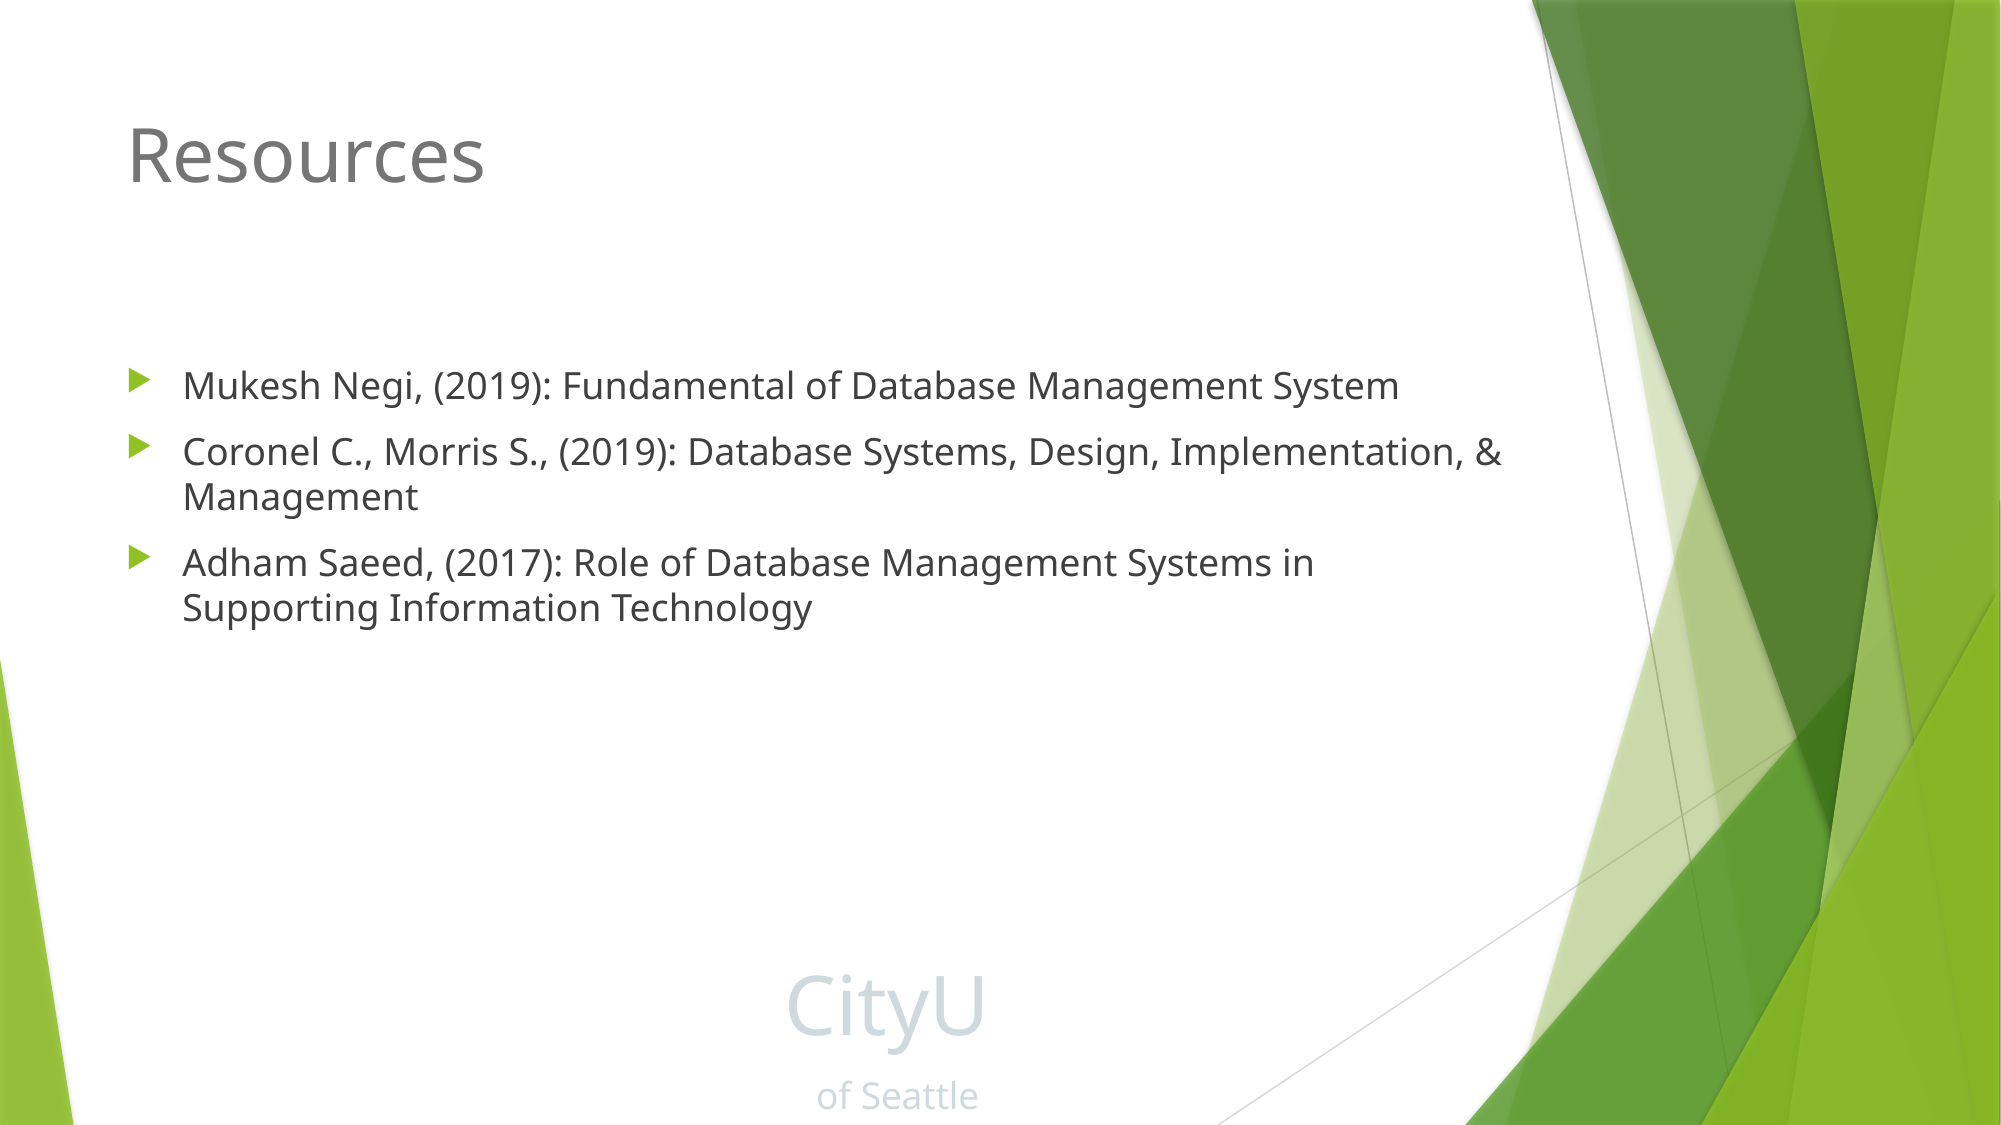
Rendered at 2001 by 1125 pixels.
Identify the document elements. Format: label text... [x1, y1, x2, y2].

list Mukesh Negi, (2019): Fundamental of Database Management System Coronel C., Morris S., (2019): Database Systems, Design, Implementation, & Management Adham Saeed, (2017): Role of Database Management Systems in Supporting Information Technology [111, 354, 1522, 992]
text_box CityU of Seattle [540, 945, 1255, 1125]
title Resources [111, 99, 1522, 272]
